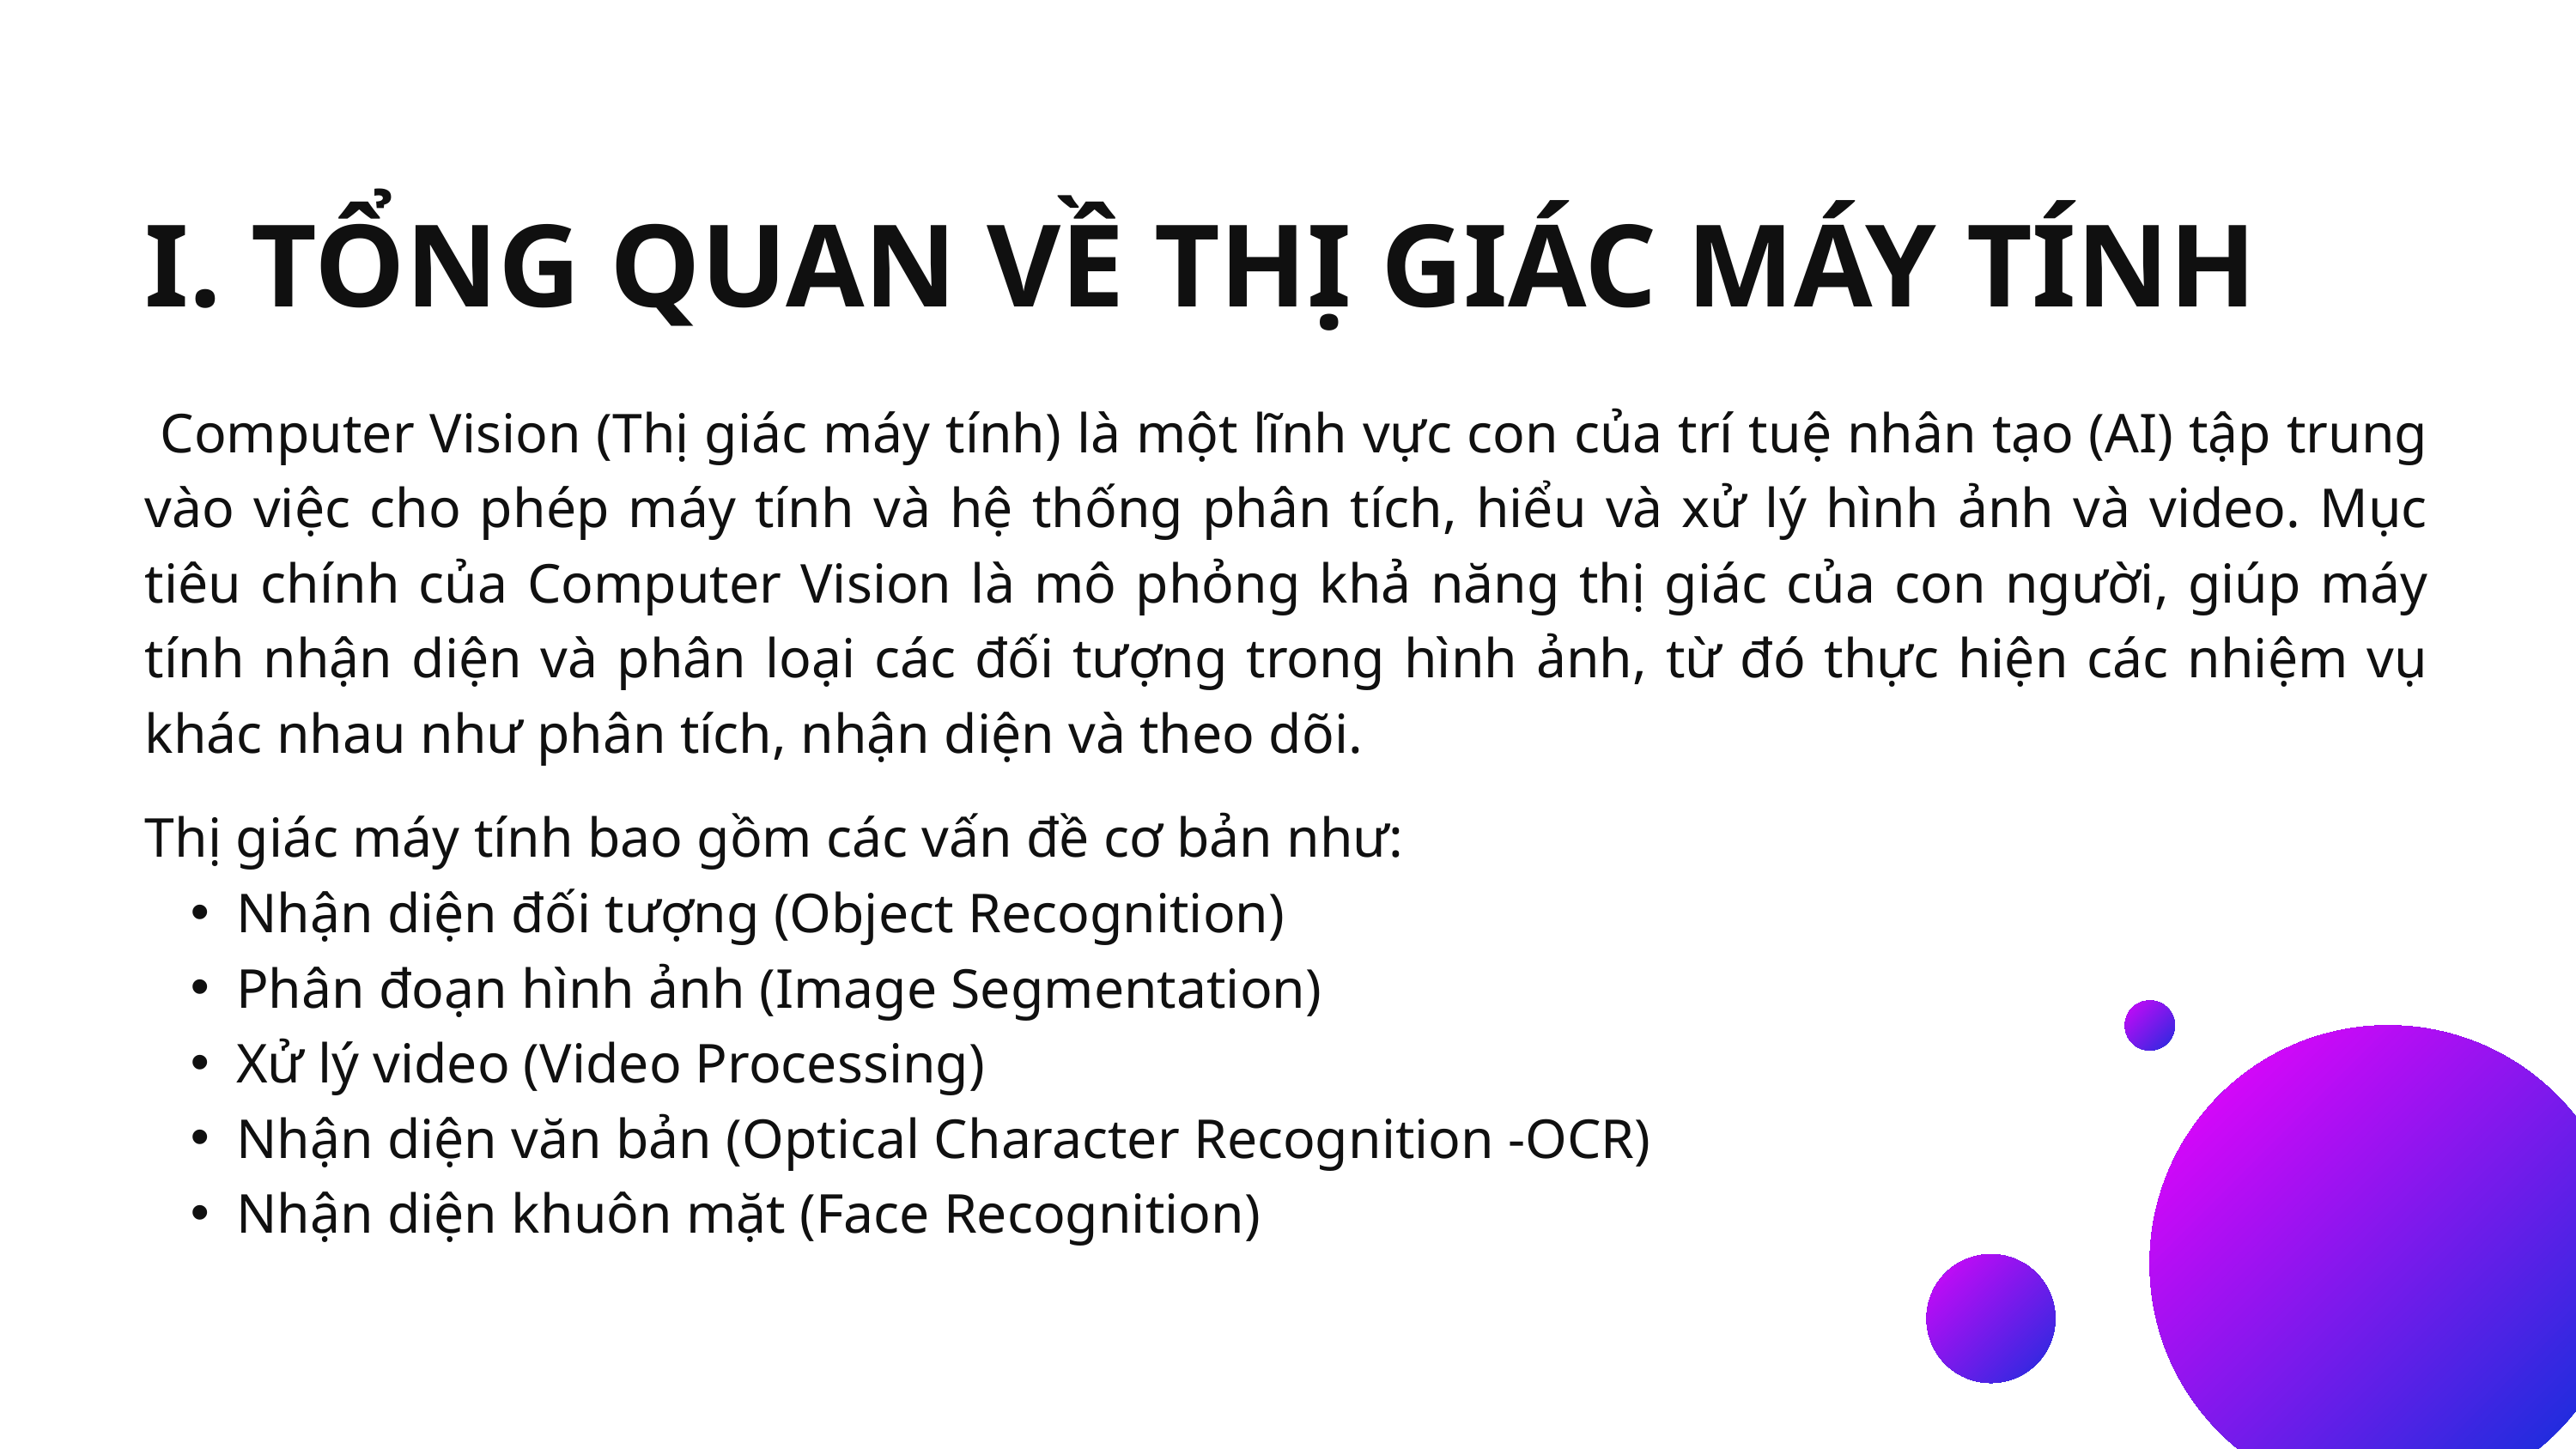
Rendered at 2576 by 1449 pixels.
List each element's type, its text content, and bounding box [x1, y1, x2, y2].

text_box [1926, 1253, 2056, 1384]
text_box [2149, 1025, 2576, 1449]
text_box I. TỔNG QUAN VỀ THỊ GIÁC MÁY TÍNH [144, 192, 2407, 330]
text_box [2124, 1000, 2175, 1051]
text_box Thị giác máy tính bao gồm các vấn đề cơ bản như: Nhận diện đối tượng (Object Recognition) Phân đoạn hình ảnh (Image Segmentation) Xử lý video (Video Processing) Nhận diện văn bản (Optical Character Recognition -OCR) Nhận diện khuôn mặt (Face Recognition) [144, 792, 2432, 1245]
text_box Computer Vision (Thị giác máy tính) là một lĩnh vực con của trí tuệ nhân tạo (AI) tập trung vào việc cho phép máy tính và hệ thống phân tích, hiểu và xử lý hình ảnh và video. Mục tiêu chính của Computer Vision là mô phỏng khả năng thị giác của con người, giúp máy tính nhận diện và phân loại các đối tượng trong hình ảnh, từ đó thực hiện các nhiệm vụ khác nhau như phân tích, nhận diện và theo dõi. [144, 388, 2432, 792]
